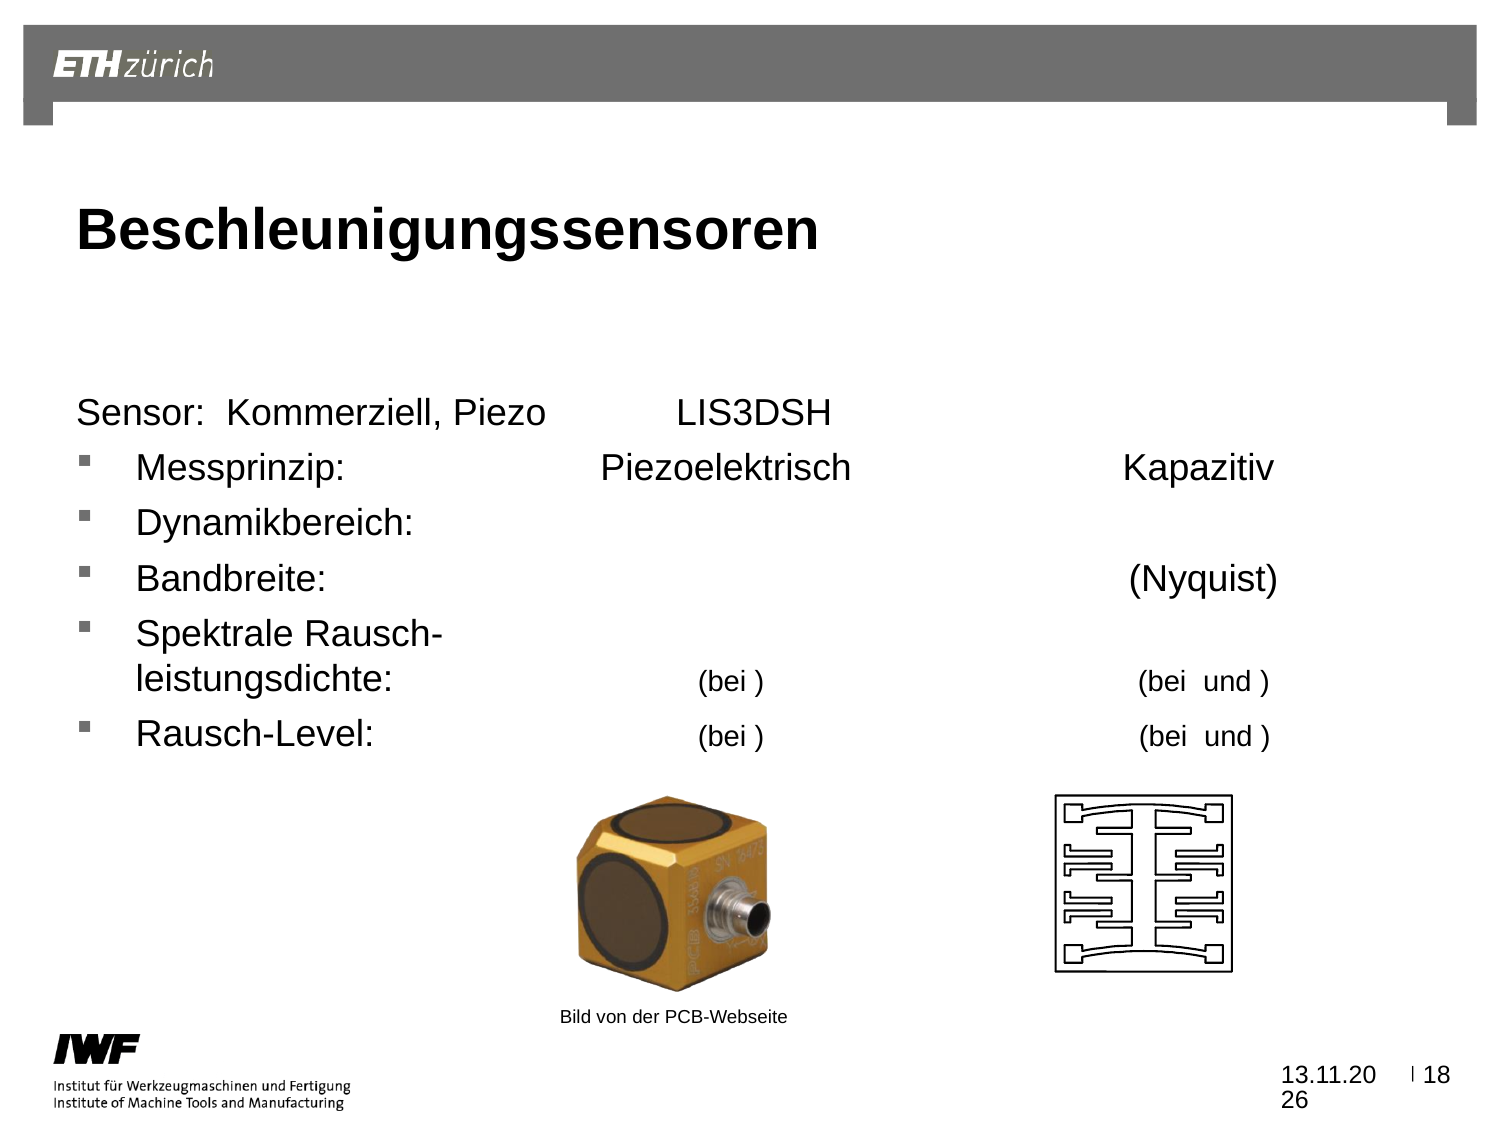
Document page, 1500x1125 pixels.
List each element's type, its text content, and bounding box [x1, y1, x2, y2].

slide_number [1280, 1034, 1382, 1112]
title Beschleunigungssensoren [53, 101, 1447, 262]
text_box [1040, 782, 1247, 988]
picture [576, 795, 771, 993]
picture [53, 1034, 352, 1111]
slide_number 18 [1415, 1034, 1459, 1112]
text_box Bild von der PCB-Webseite [536, 997, 812, 1035]
